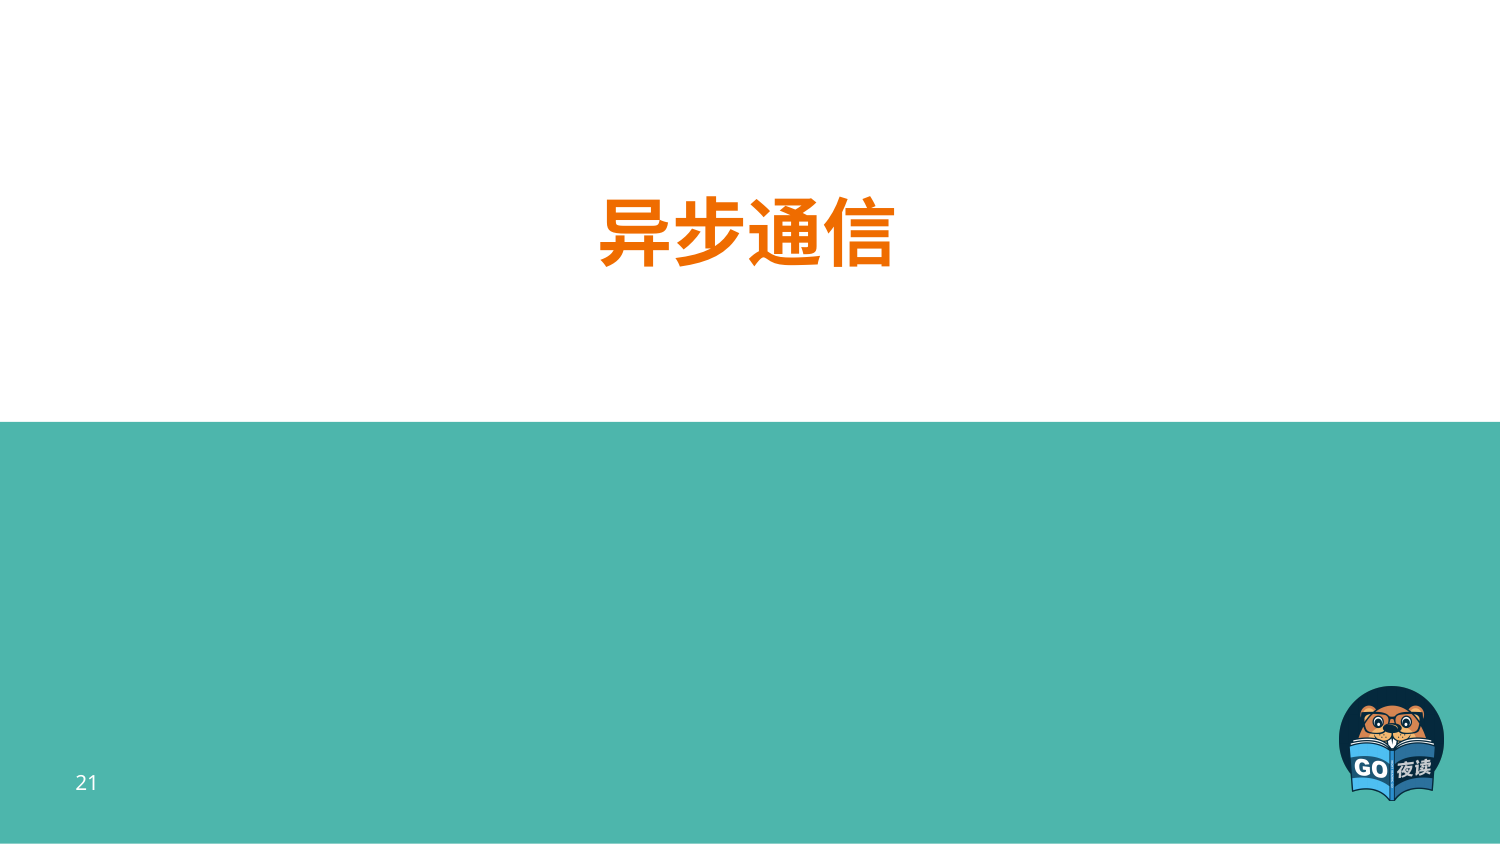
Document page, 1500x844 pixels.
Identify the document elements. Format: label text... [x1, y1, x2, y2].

title 异步通信 [44, 153, 1451, 309]
slide_number 21 [23, 751, 114, 817]
picture [1339, 686, 1444, 801]
